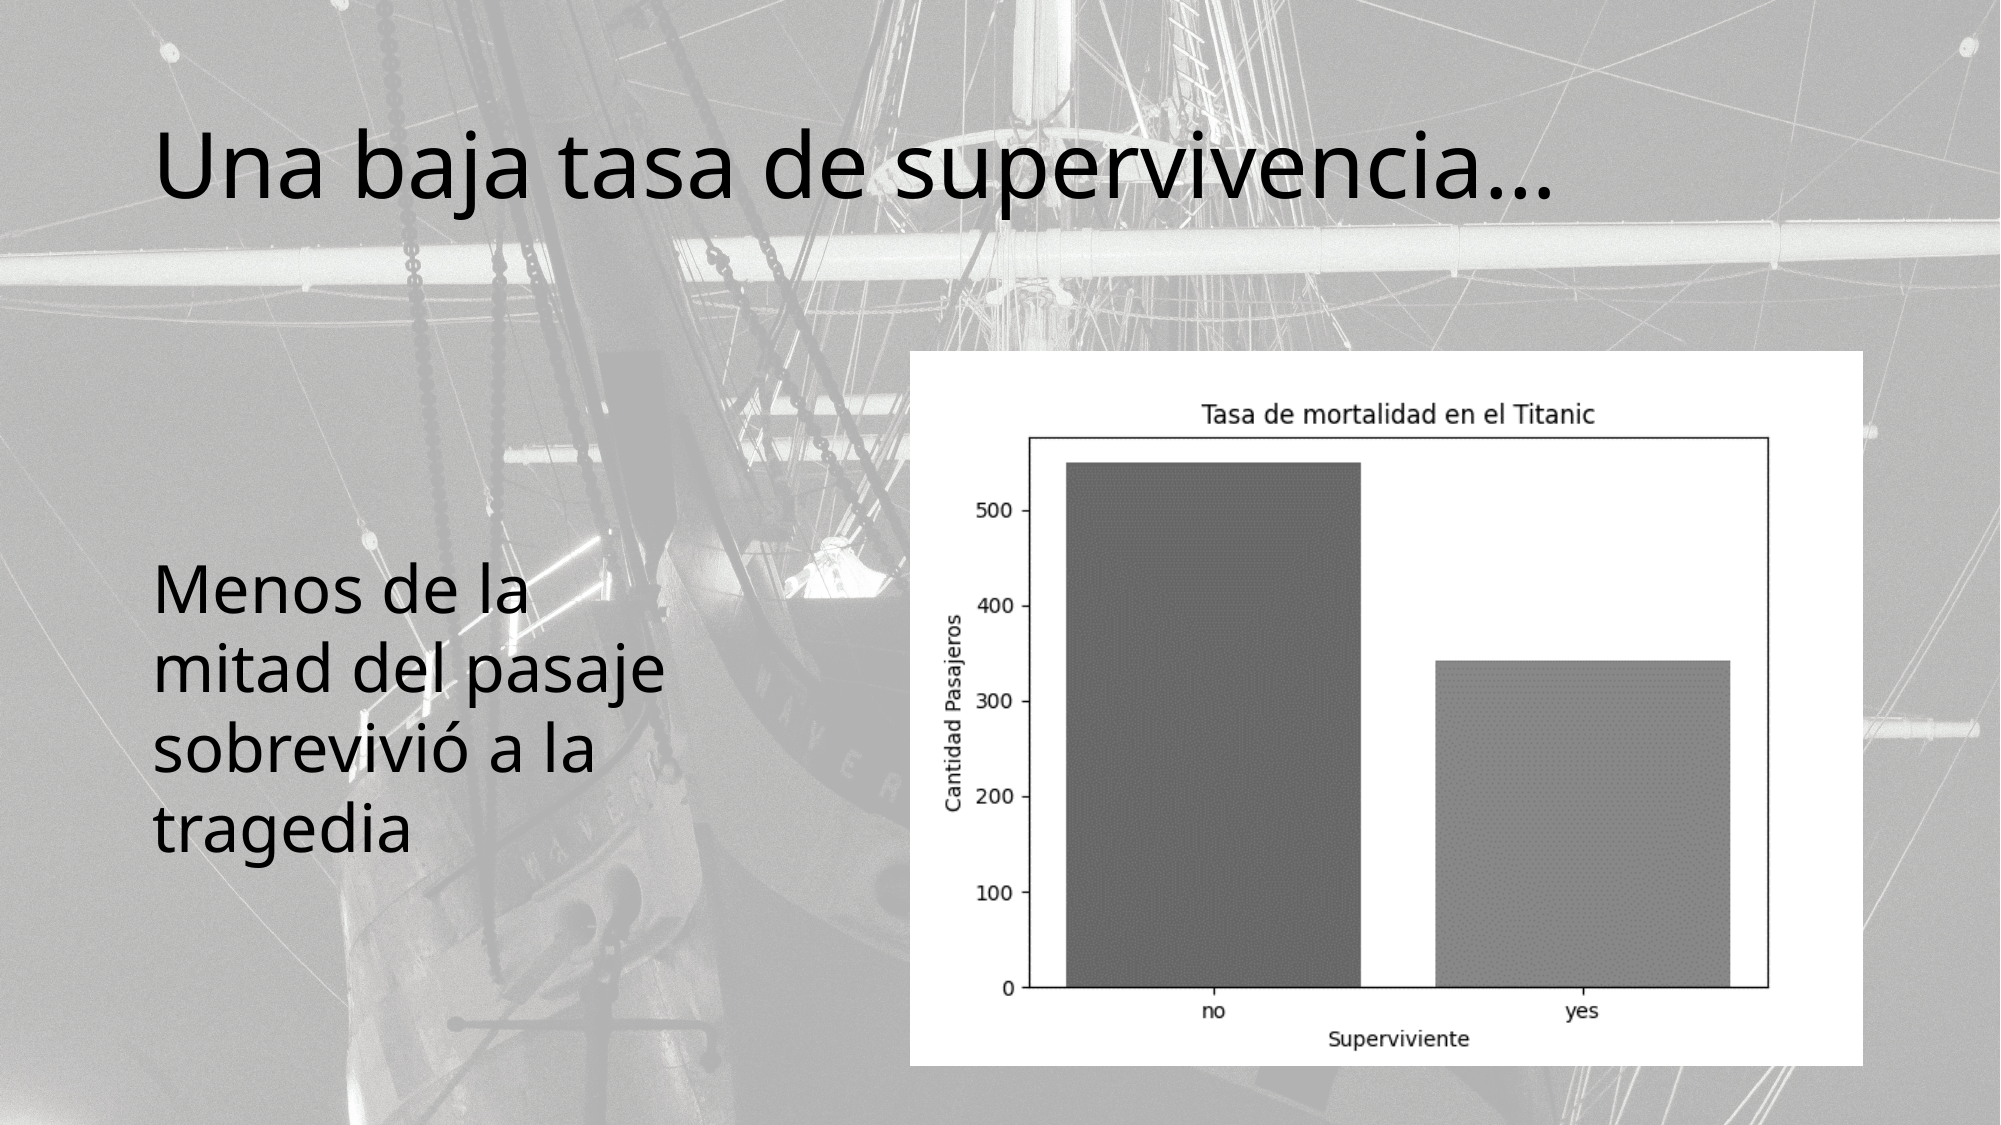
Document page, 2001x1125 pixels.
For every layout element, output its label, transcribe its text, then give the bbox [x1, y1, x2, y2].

title Una baja tasa de supervivencia… [137, 59, 1863, 278]
text_box Menos de la mitad del pasaje sobrevivió a la tragedia [137, 538, 690, 874]
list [910, 350, 1863, 1066]
